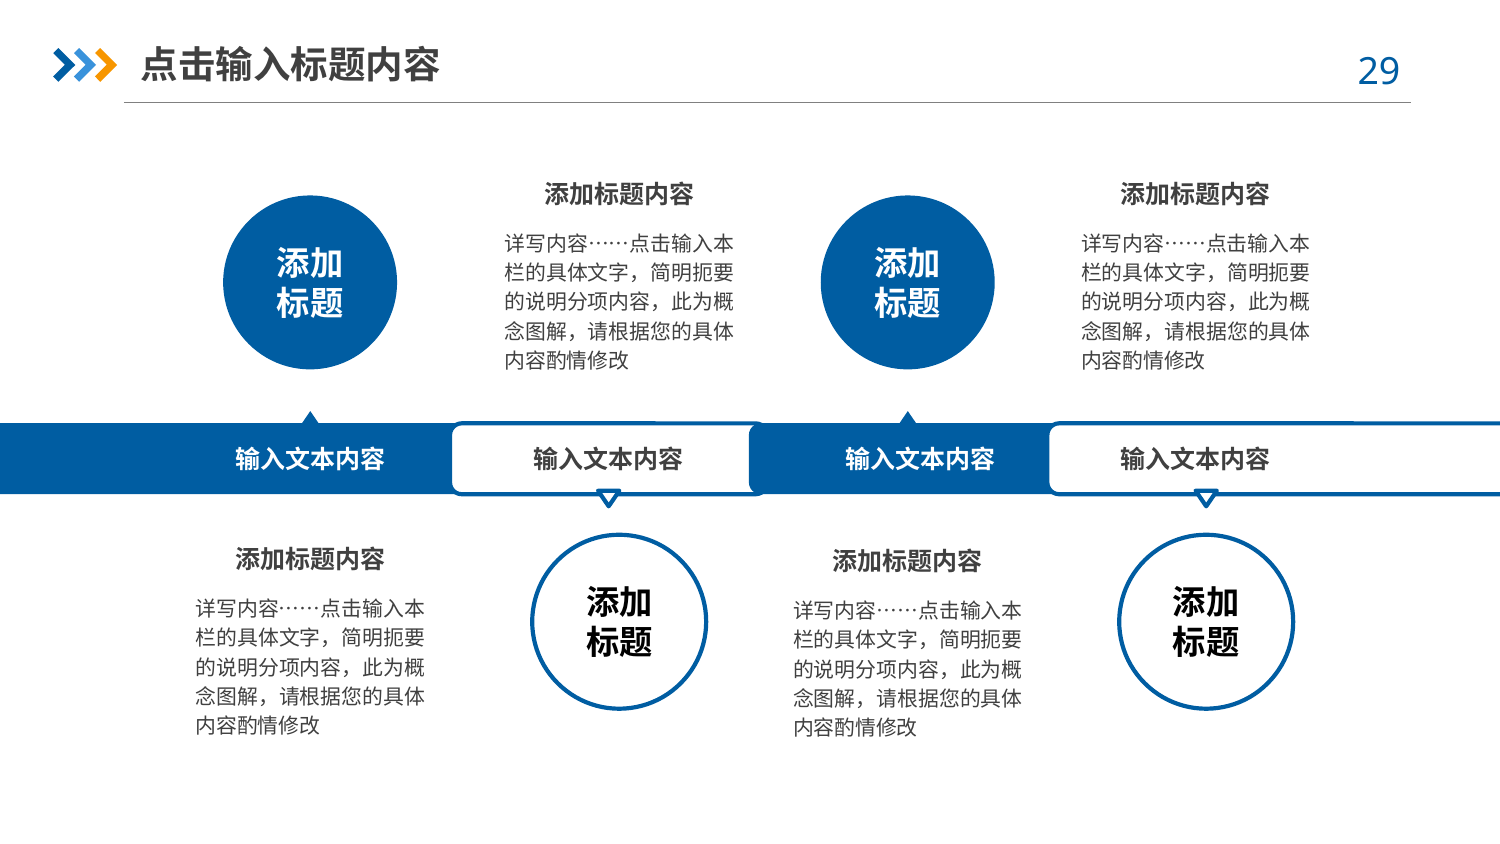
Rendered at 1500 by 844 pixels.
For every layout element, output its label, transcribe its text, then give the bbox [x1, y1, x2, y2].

text_box 详写内容……点击输入本栏的具体文字，简明扼要的说明分项内容，此为概念图解，请根据您的具体内容酌情修改 [1081, 226, 1311, 373]
text_box 添加标题 [264, 242, 357, 322]
text_box 添加标题 [573, 581, 666, 662]
text_box 点击输入标题内容 [140, 32, 491, 95]
text_box 详写内容……点击输入本栏的具体文字，简明扼要的说明分项内容，此为概念图解，请根据您的具体内容酌情修改 [504, 226, 734, 373]
text_box [530, 532, 709, 711]
text_box 添加标题 [861, 242, 954, 322]
text_box 添加标题内容 [809, 545, 1006, 576]
text_box [1117, 532, 1296, 711]
text_box 详写内容……点击输入本栏的具体文字，简明扼要的说明分项内容，此为概念图解，请根据您的具体内容酌情修改 [793, 593, 1023, 740]
text_box [820, 195, 995, 370]
text_box 添加标题内容 [1097, 178, 1294, 209]
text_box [1047, 423, 1500, 507]
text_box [0, 410, 470, 495]
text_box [449, 423, 768, 507]
text_box 添加标题 [1160, 581, 1253, 662]
text_box [223, 195, 398, 370]
text_box 详写内容……点击输入本栏的具体文字，简明扼要的说明分项内容，此为概念图解，请根据您的具体内容酌情修改 [195, 591, 425, 738]
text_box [748, 410, 1067, 495]
text_box 添加标题内容 [212, 543, 409, 574]
text_box 添加标题内容 [521, 178, 718, 209]
